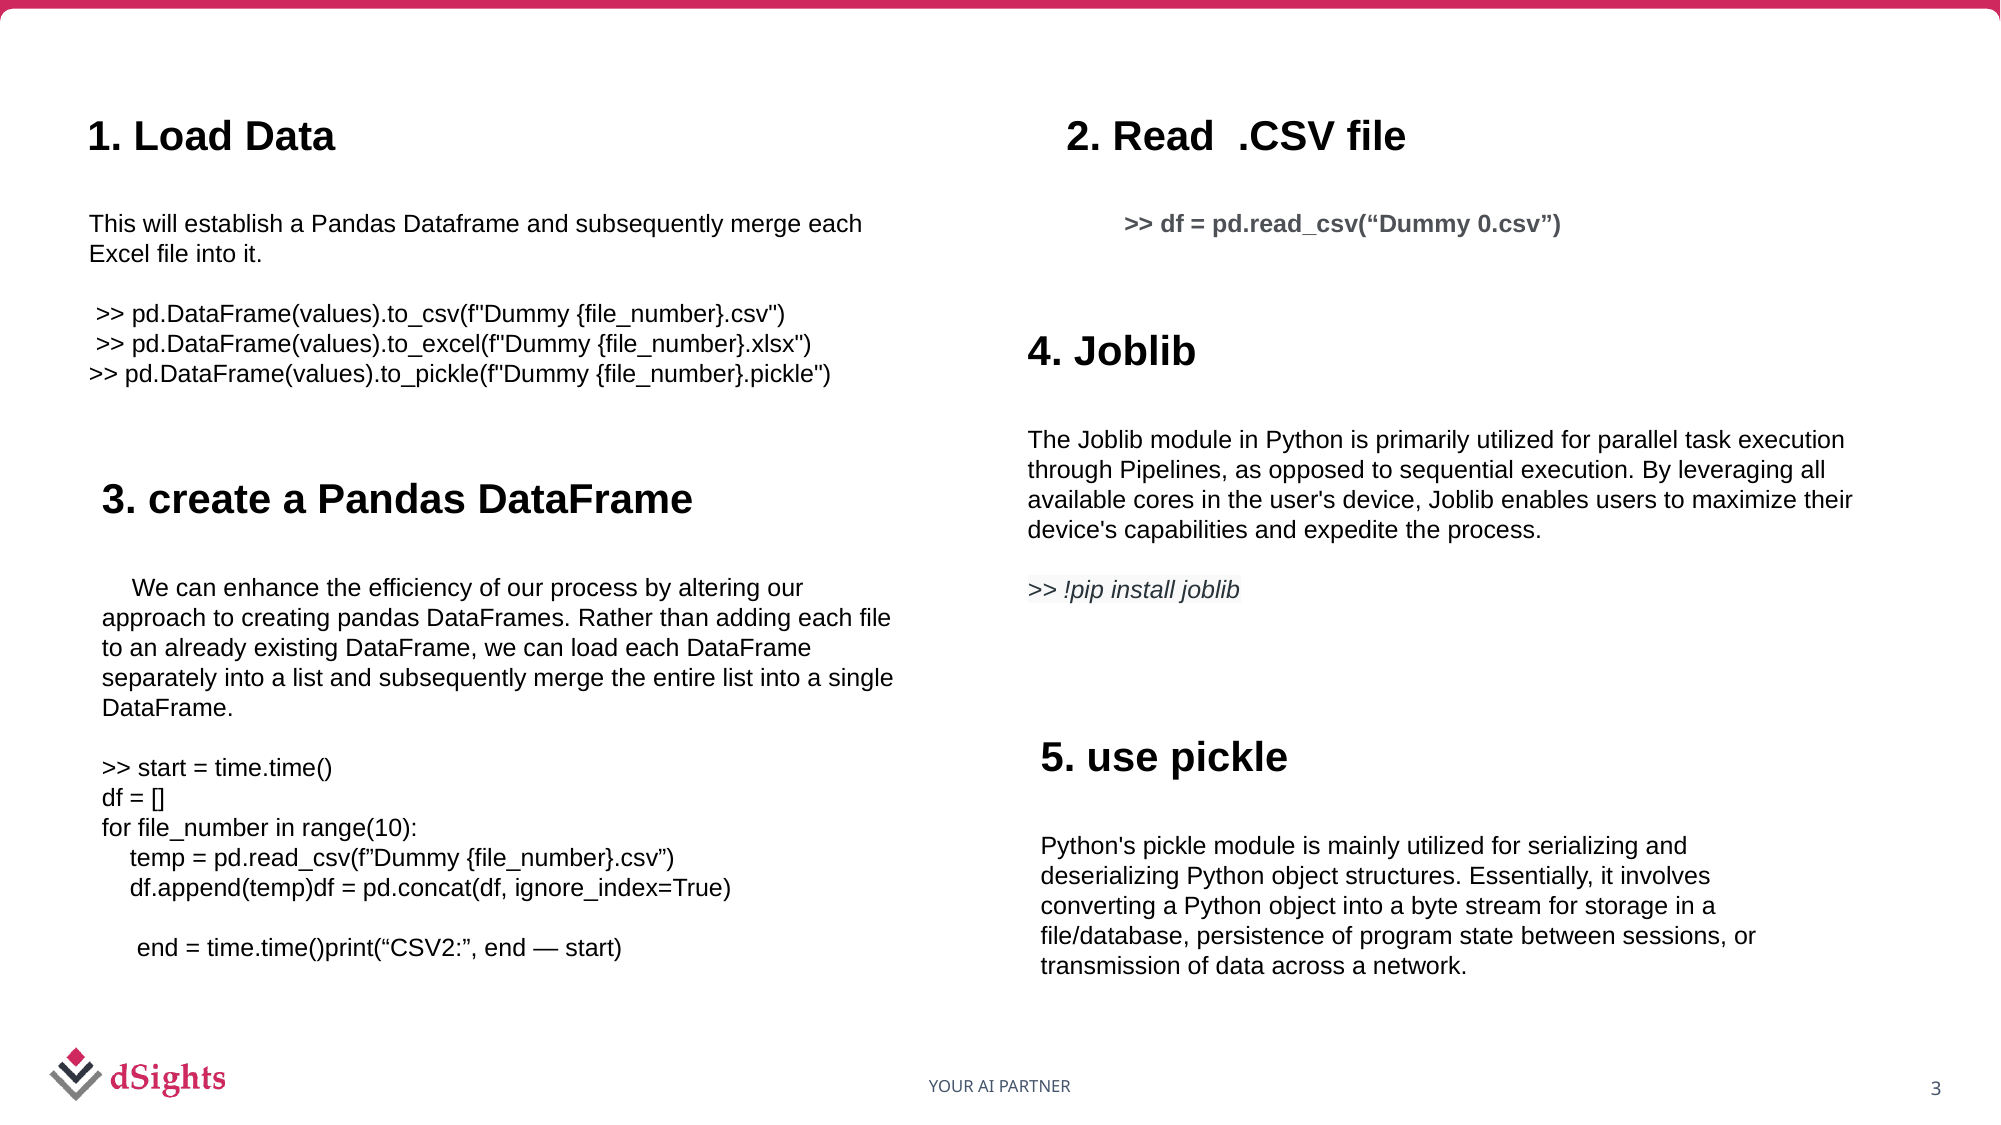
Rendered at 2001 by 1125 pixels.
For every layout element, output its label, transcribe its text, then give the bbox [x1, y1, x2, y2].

slide_number 3 [1839, 1077, 1942, 1101]
text_box 5. use pickle Python's pickle module is mainly utilized for serializing and deserializing Python object structures. Essentially, it involves converting a Python object into a byte stream for storage in a file/database, persistence of program state between sessions, or transmission of data across a network. [1025, 722, 1840, 1022]
text_box 4. Joblib The Joblib module in Python is primarily utilized for parallel task execution through Pipelines, as opposed to sequential execution. By leveraging all available cores in the user's device, Joblib enables users to maximize their device's capabilities and expedite the process. >> !pip install joblib [1012, 316, 1926, 641]
text_box 3. create a Pandas DataFrame We can enhance the efficiency of our process by altering our approach to creating pandas DataFrames. Rather than adding each file to an already existing DataFrame, we can load each DataFrame separately into a list and subsequently merge the entire list into a single DataFrame. >> start = time.time() df = [] for file_number in range(10): temp = pd.read_csv(f”Dummy {file_number}.csv”) df.append(temp)df = pd.concat(df, ignore_index=True) end = time.time()print(“CSV2:”, end — start) [87, 464, 926, 1004]
text_box 1. Load Data [72, 101, 1026, 217]
text_box >> df = pd.read_csv(“Dummy 0.csv”) [1109, 200, 1913, 245]
text_box 2. Read .CSV file [1051, 101, 1726, 252]
text_box This will establish a Pandas Dataframe and subsequently merge each Excel file into it. >> pd.DataFrame(values).to_csv(f"Dummy {file_number}.csv") >> pd.DataFrame(values).to_excel(f"Dummy {file_number}.xlsx") >> pd.DataFrame(values).to_pickle(f"Dummy {file_number}.pickle") [74, 199, 913, 395]
picture [49, 1047, 225, 1101]
